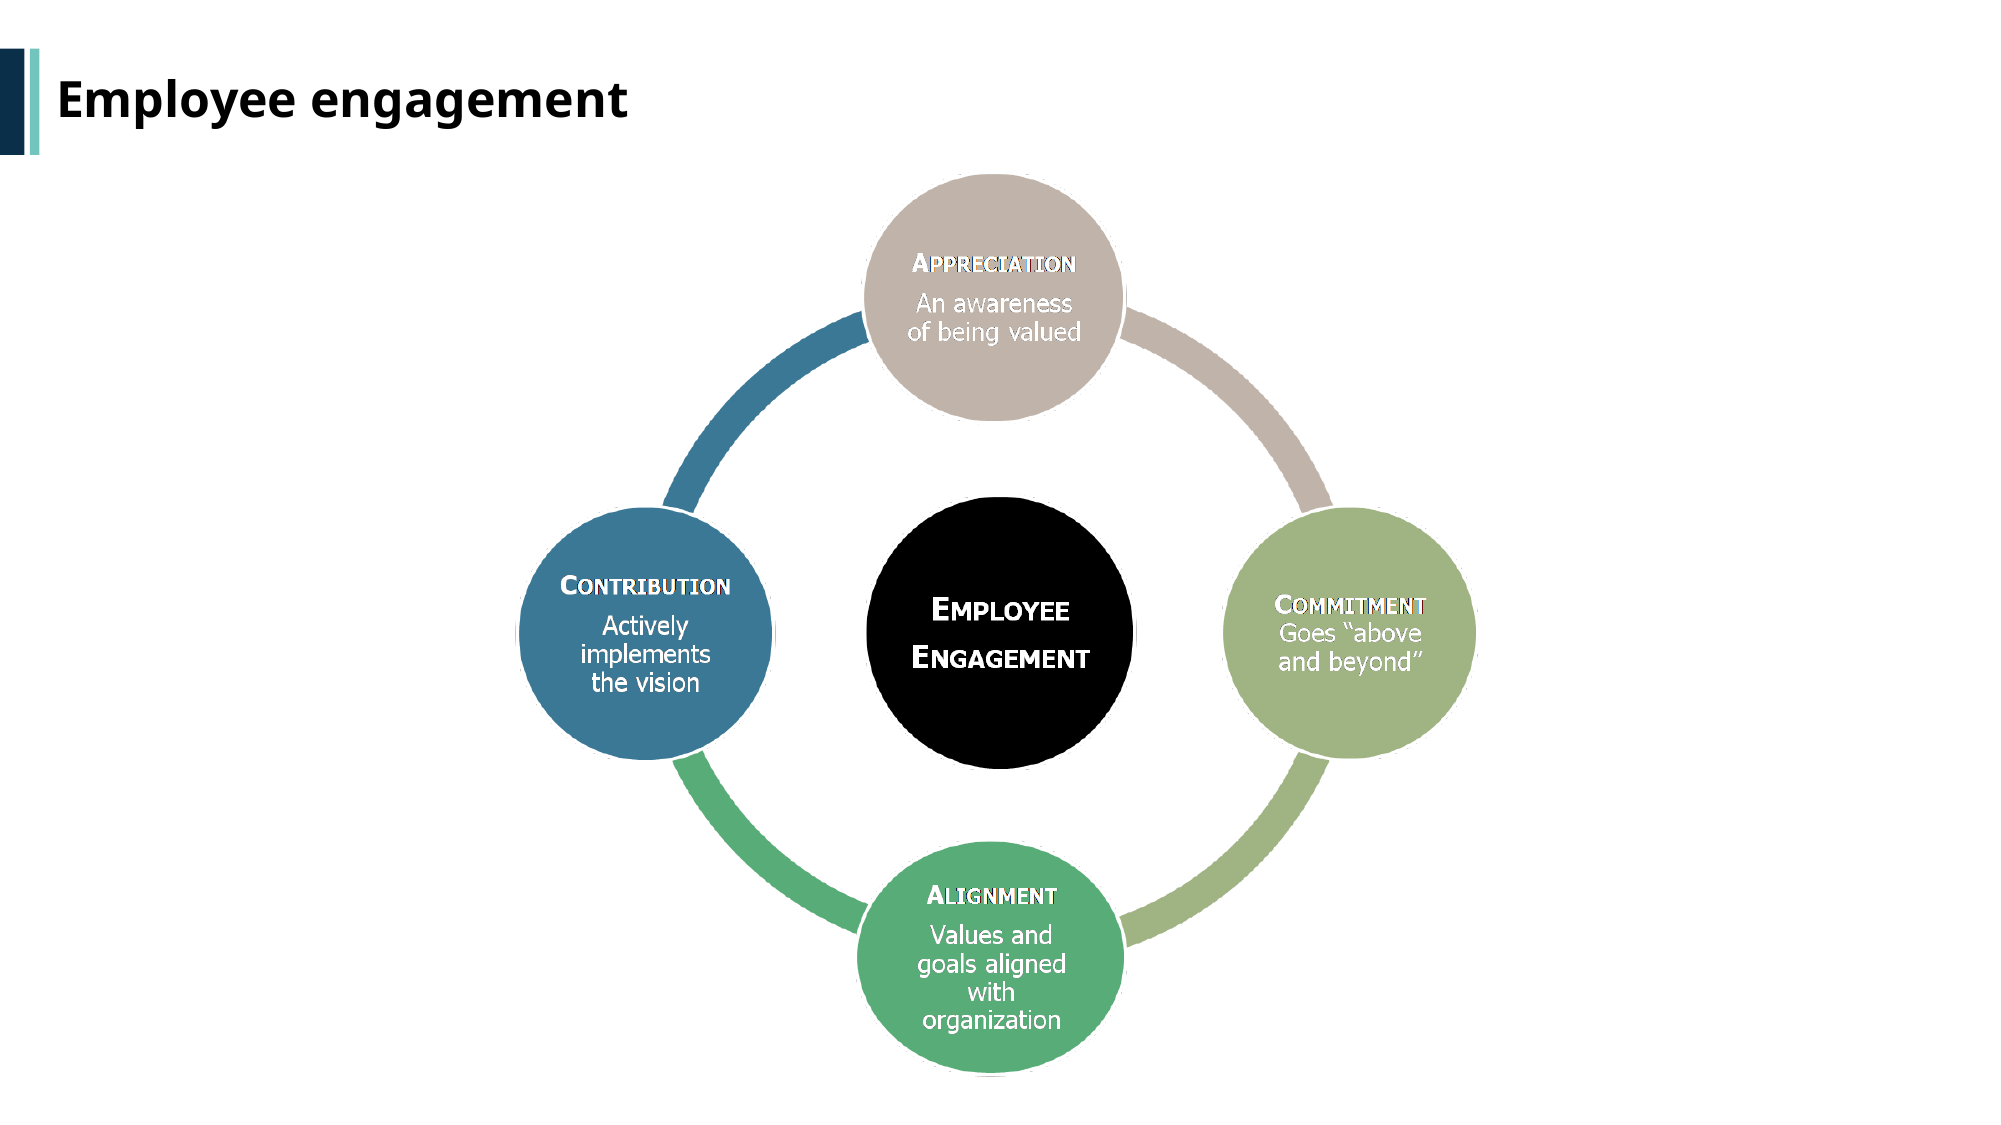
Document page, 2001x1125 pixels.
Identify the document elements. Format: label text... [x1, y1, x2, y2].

picture [404, 169, 1594, 1077]
title Employee engagement [41, 48, 1958, 155]
